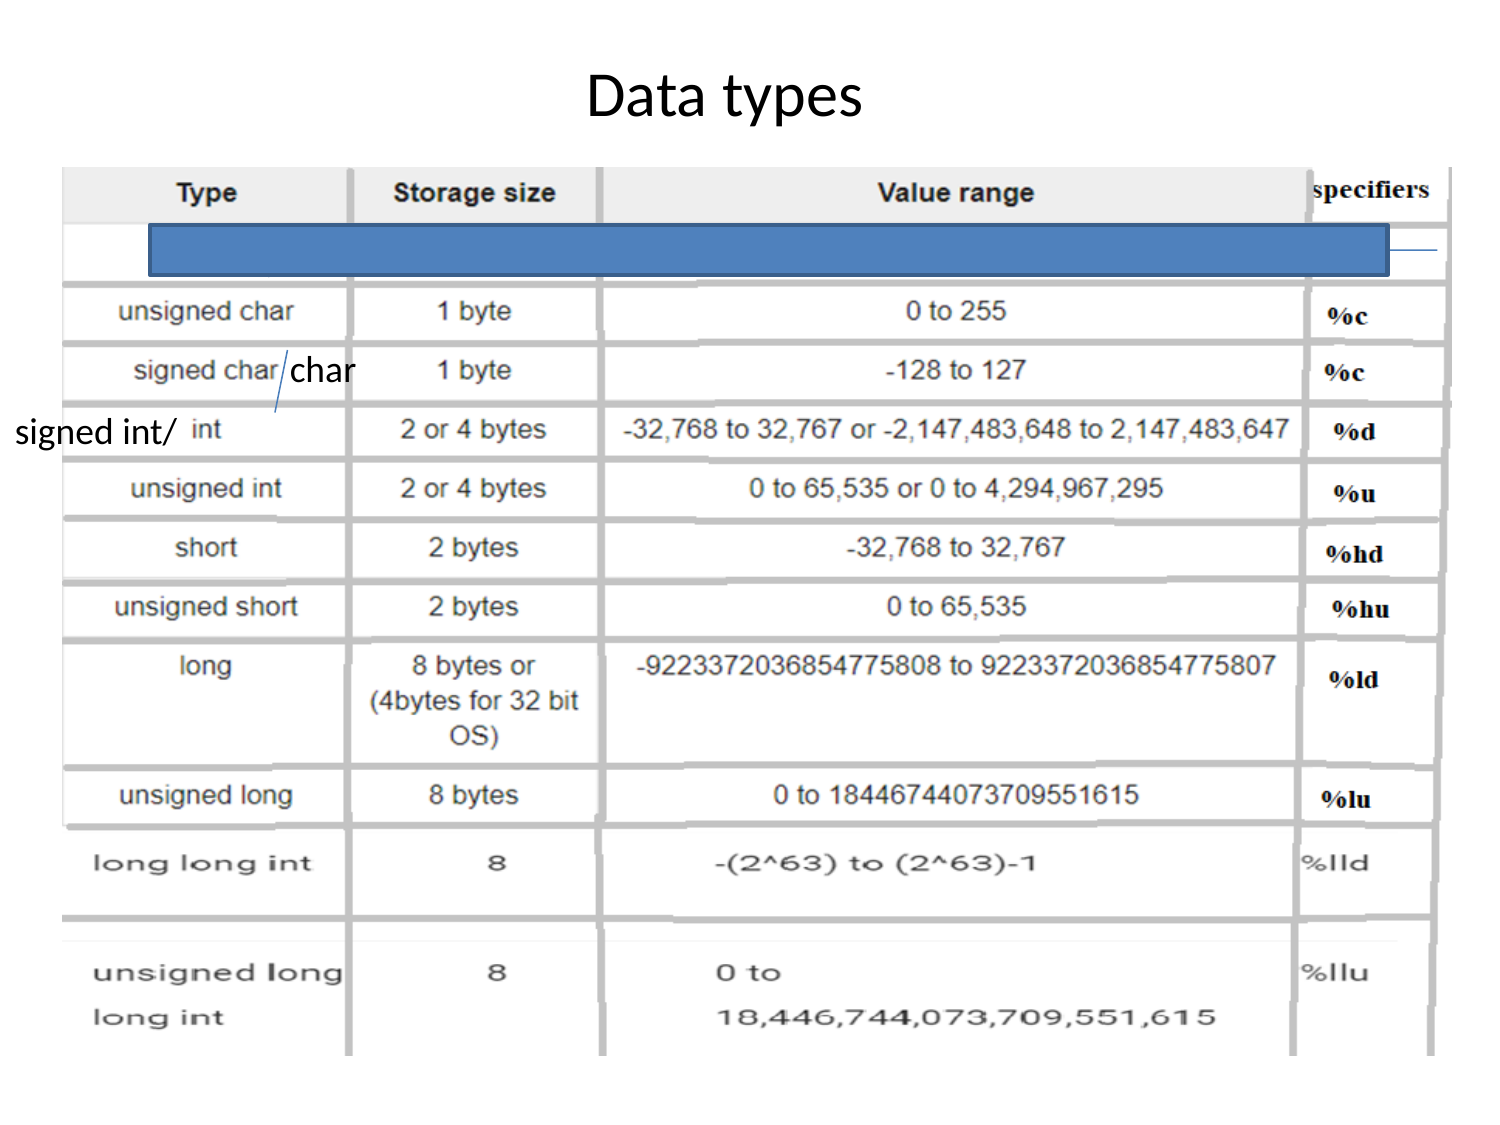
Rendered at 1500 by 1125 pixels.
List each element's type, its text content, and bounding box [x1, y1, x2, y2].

picture [62, 166, 1452, 1056]
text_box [249, 374, 313, 388]
title Data types [75, 45, 1375, 138]
text_box signed int/ [0, 399, 57, 460]
